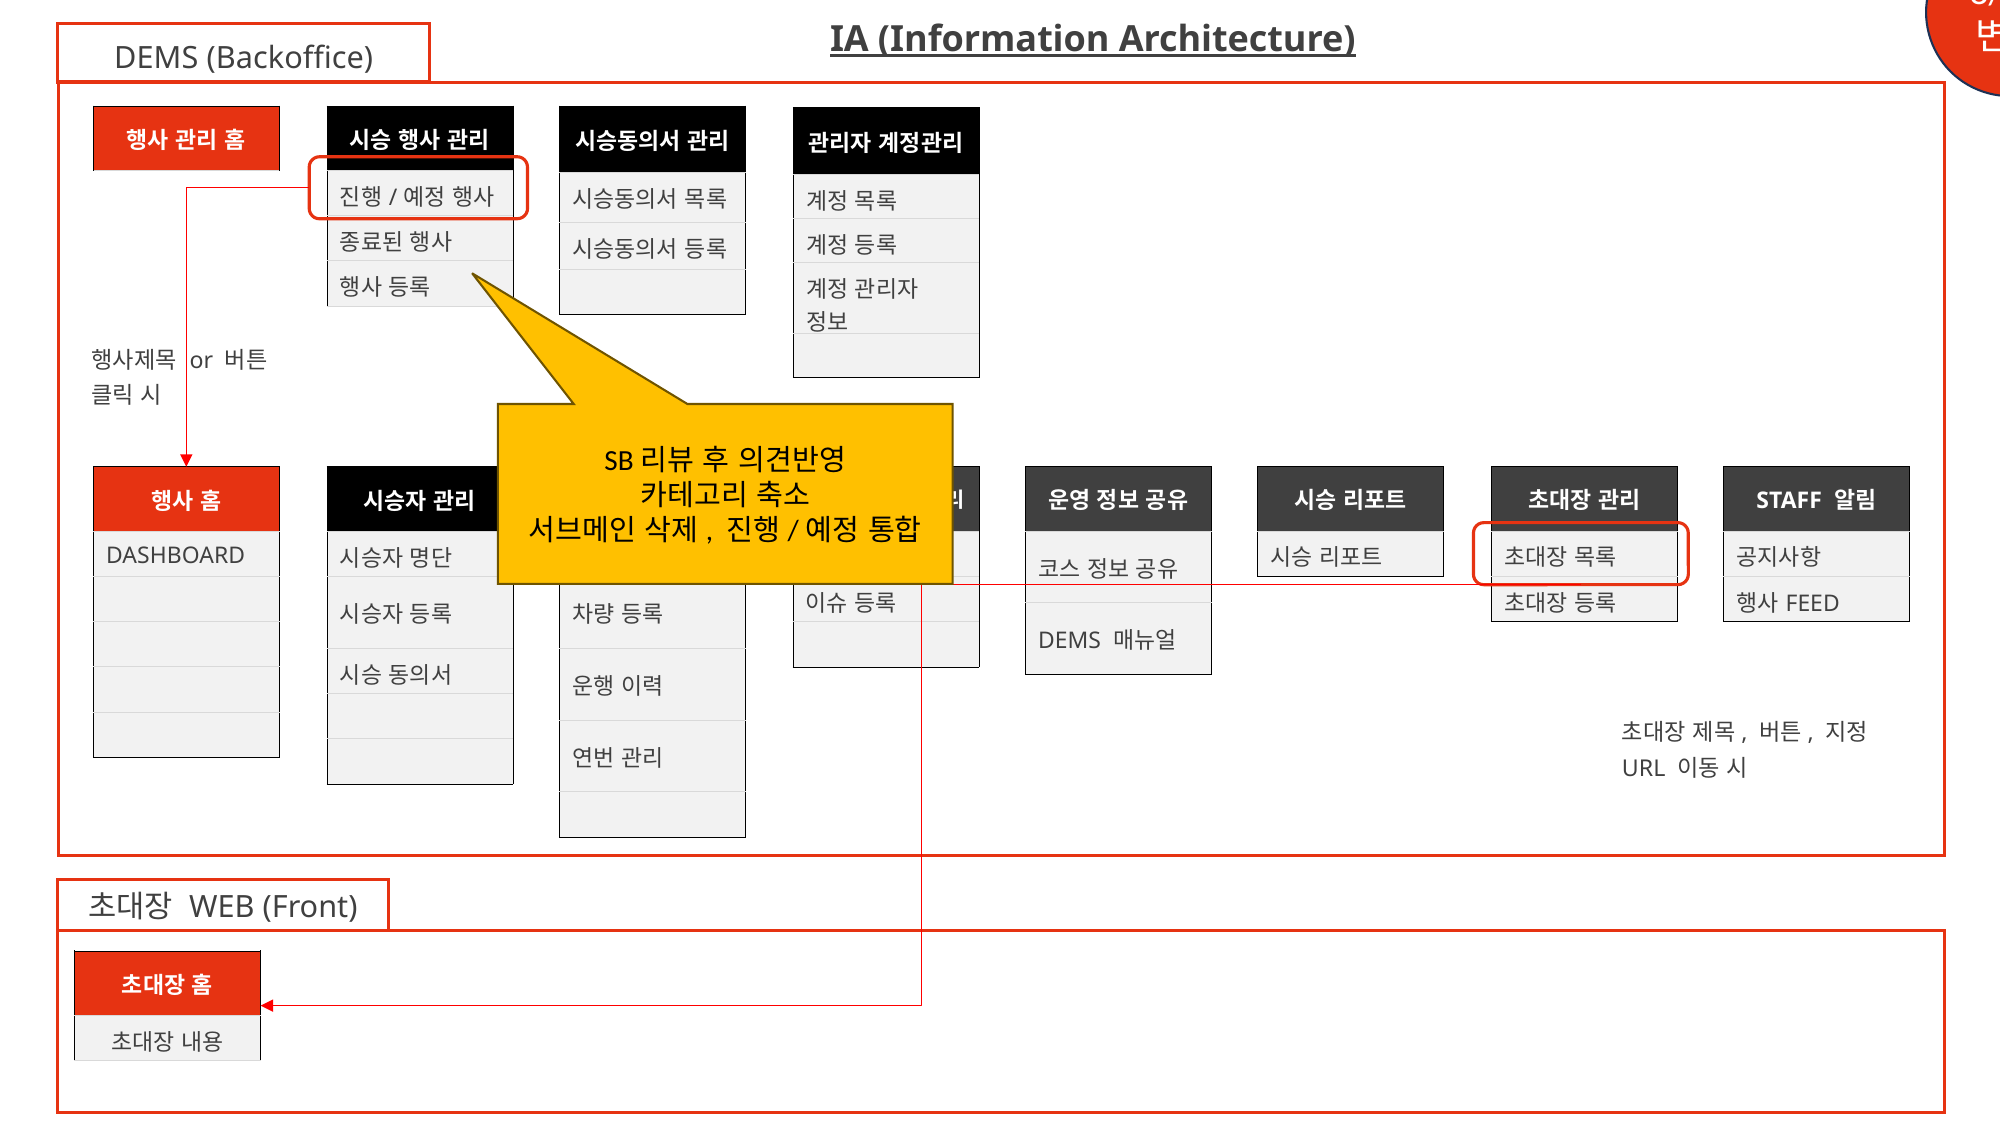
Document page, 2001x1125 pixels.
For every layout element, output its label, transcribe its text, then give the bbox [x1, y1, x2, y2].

text_box IA (Information Architecture) [760, 7, 1426, 66]
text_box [186, 187, 310, 467]
text_box DEMS (Backoffice) [56, 23, 431, 83]
text_box [57, 81, 1946, 856]
table_header 관리자 계정관리 [794, 108, 979, 134]
text_box [57, 930, 710, 1114]
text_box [710, 134, 1132, 1125]
text_box SB리뷰 후 의견반영 카테고리 축소 서브메인 삭제, 진행/예정 통합 [471, 272, 710, 585]
text_box 8/14변경 [1925, 0, 2000, 97]
text_box [1472, 521, 1690, 586]
text_box 초대장 제목, 버튼, 지정 URL 이동 시 [1607, 701, 1927, 788]
text_box 초대장 WEB (Front) [57, 878, 389, 932]
text_box [1132, 930, 1945, 1114]
